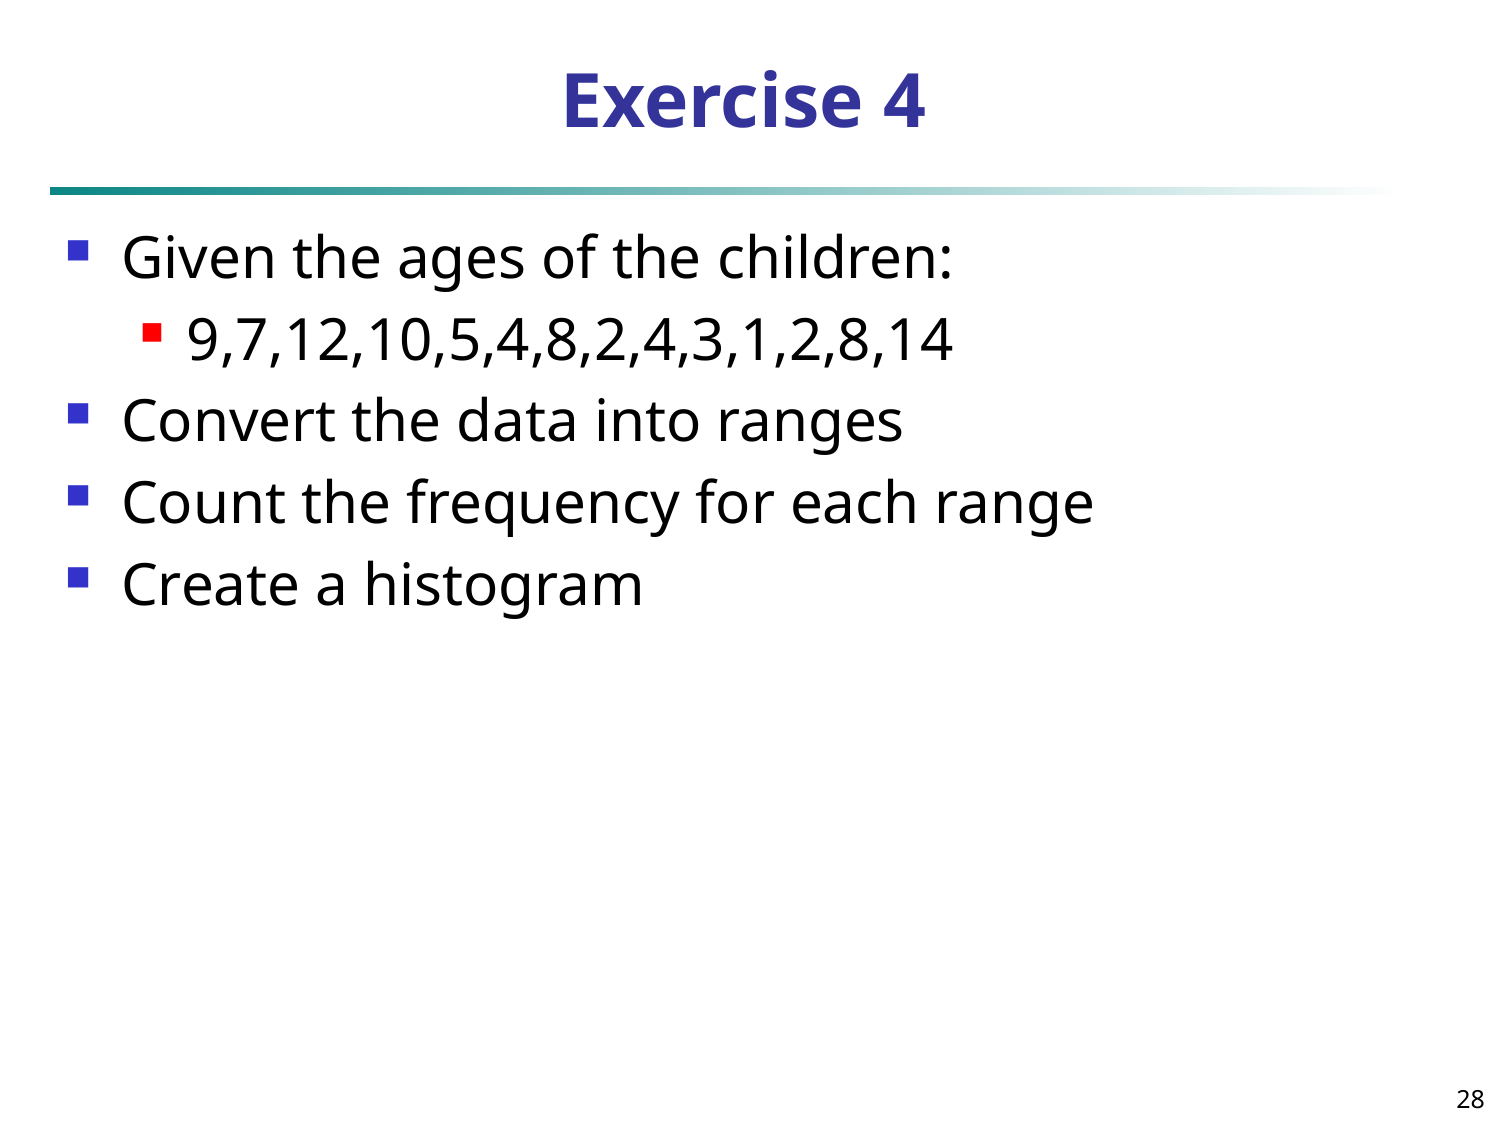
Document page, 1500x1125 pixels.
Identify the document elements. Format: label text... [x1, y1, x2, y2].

title Exercise 4 [24, 50, 1463, 150]
list Given the ages of the children: 9,7,12,10,5,4,8,2,4,3,1,2,8,14 Convert the data into ranges Count the frequency for each range Create a histogram [50, 212, 1425, 1063]
slide_number 28 [1187, 1062, 1500, 1125]
